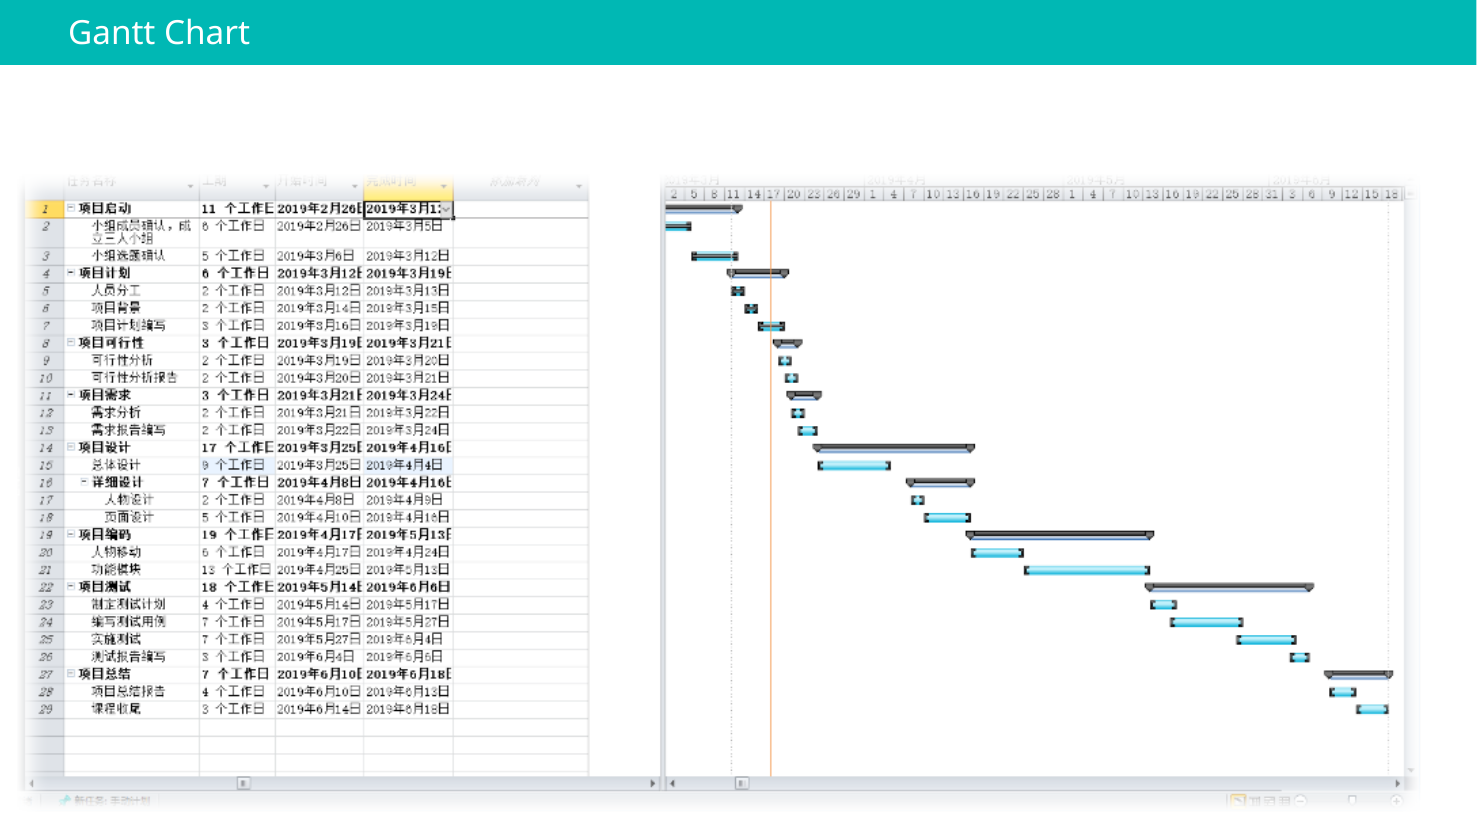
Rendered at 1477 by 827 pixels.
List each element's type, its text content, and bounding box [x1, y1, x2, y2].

picture [17, 173, 1434, 825]
text_box Gantt Chart [0, 2, 348, 74]
text_box [0, 0, 1477, 67]
